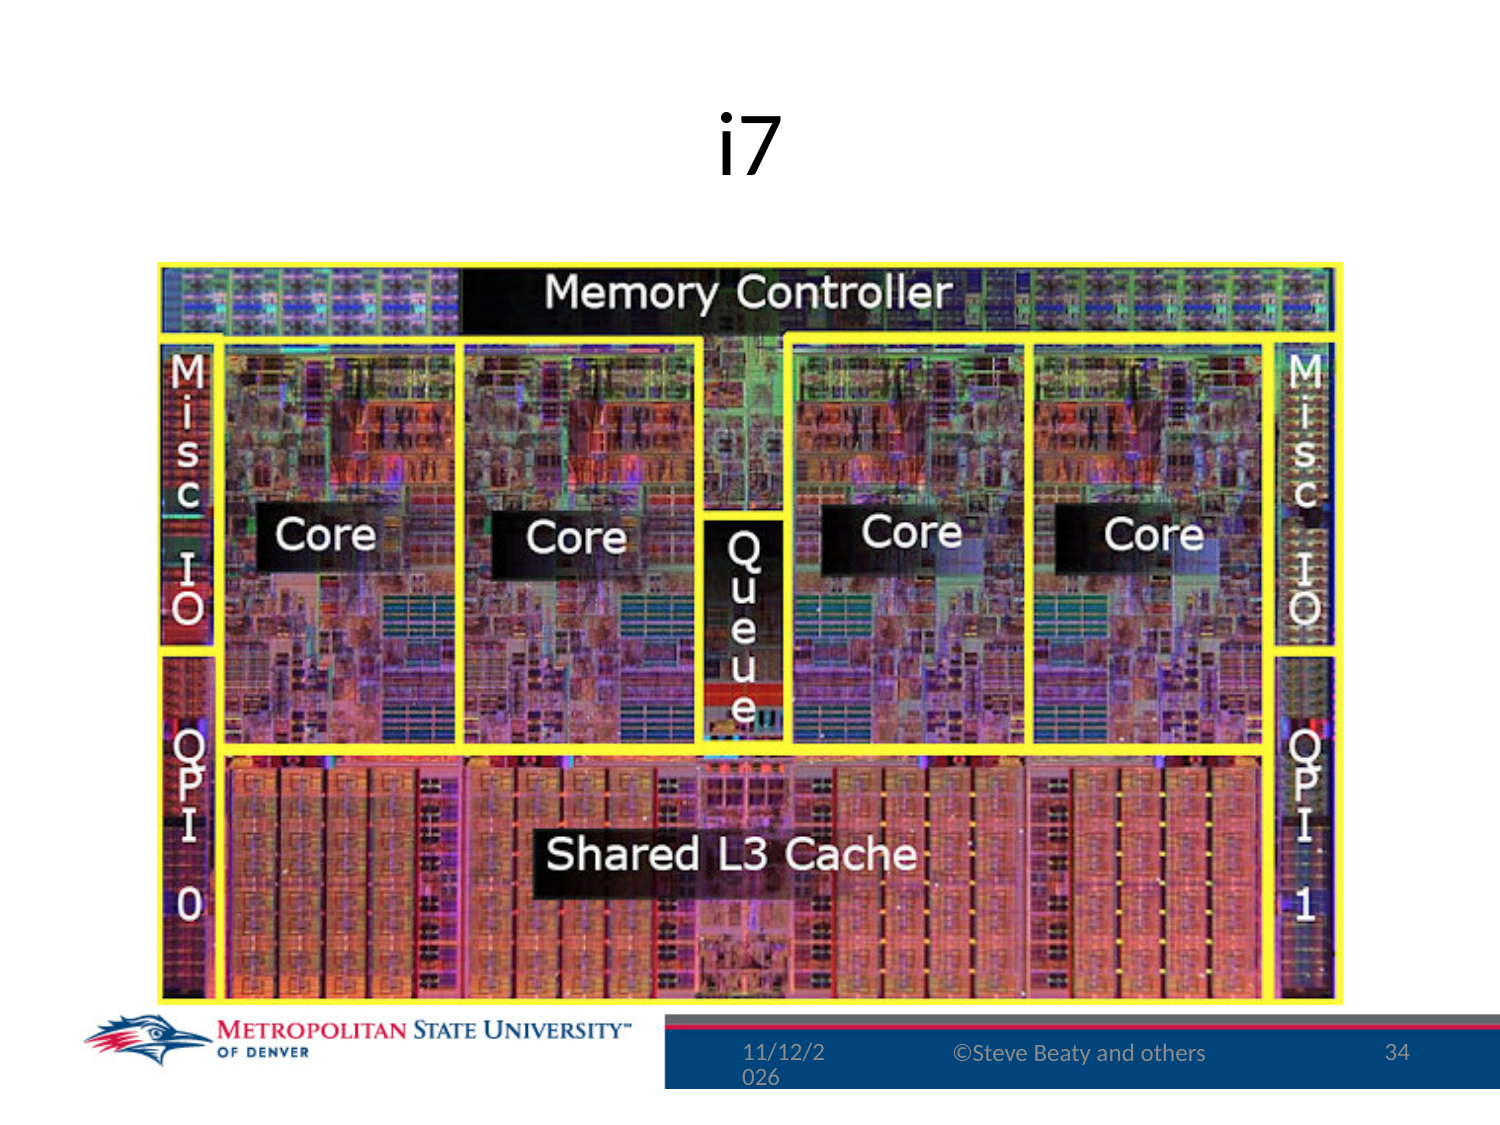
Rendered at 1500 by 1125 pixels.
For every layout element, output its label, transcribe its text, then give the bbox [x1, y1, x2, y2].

picture [44, 1012, 1500, 1089]
slide_number 34 [1316, 1020, 1425, 1081]
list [74, 262, 1426, 1006]
title i7 [75, 45, 1425, 233]
footer ©Steve Beaty and others [841, 1021, 1317, 1082]
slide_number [727, 1020, 842, 1081]
